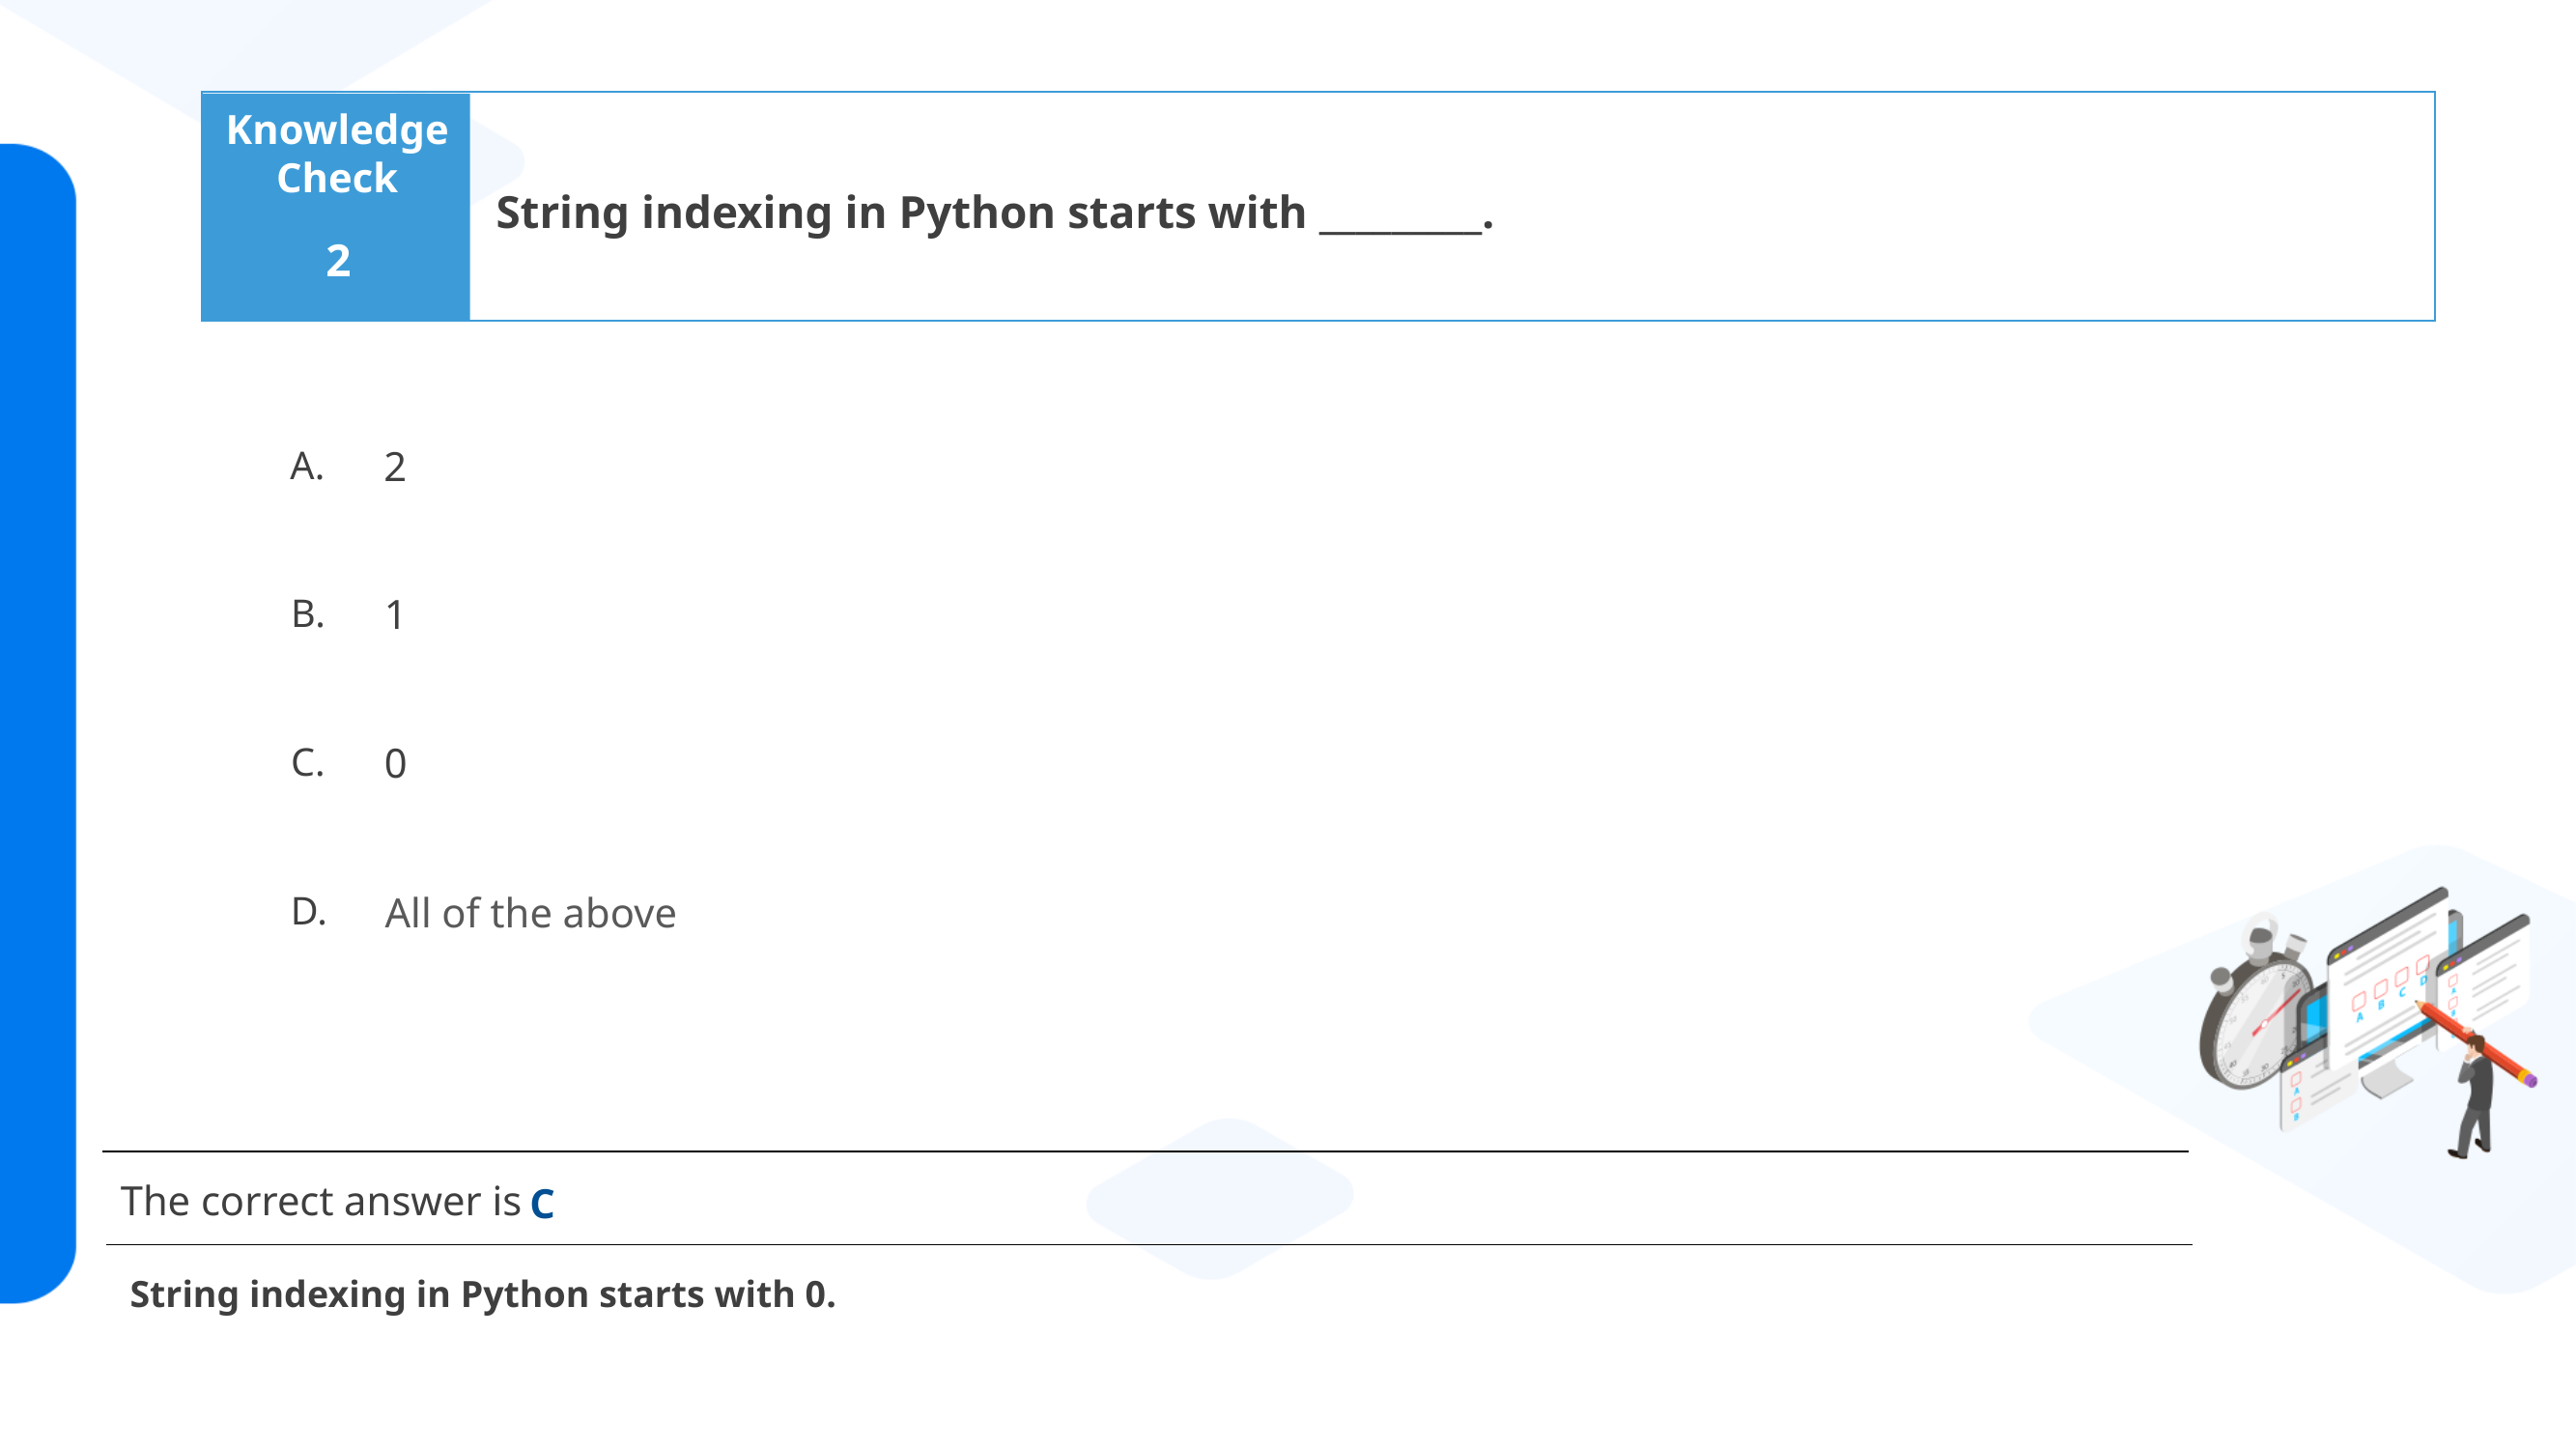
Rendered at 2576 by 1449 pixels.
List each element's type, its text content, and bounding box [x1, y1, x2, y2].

list 1 [369, 575, 2153, 708]
list String indexing in Python starts with _________.​ [469, 93, 2437, 322]
list String indexing in Python starts with 0.​ [105, 1257, 2182, 1417]
picture [0, 0, 2576, 1449]
list 2 [247, 189, 430, 321]
list All of the above​ [370, 873, 2154, 1007]
list C [515, 1152, 1915, 1246]
list 0 [369, 724, 2153, 857]
list 2 [369, 427, 2152, 560]
